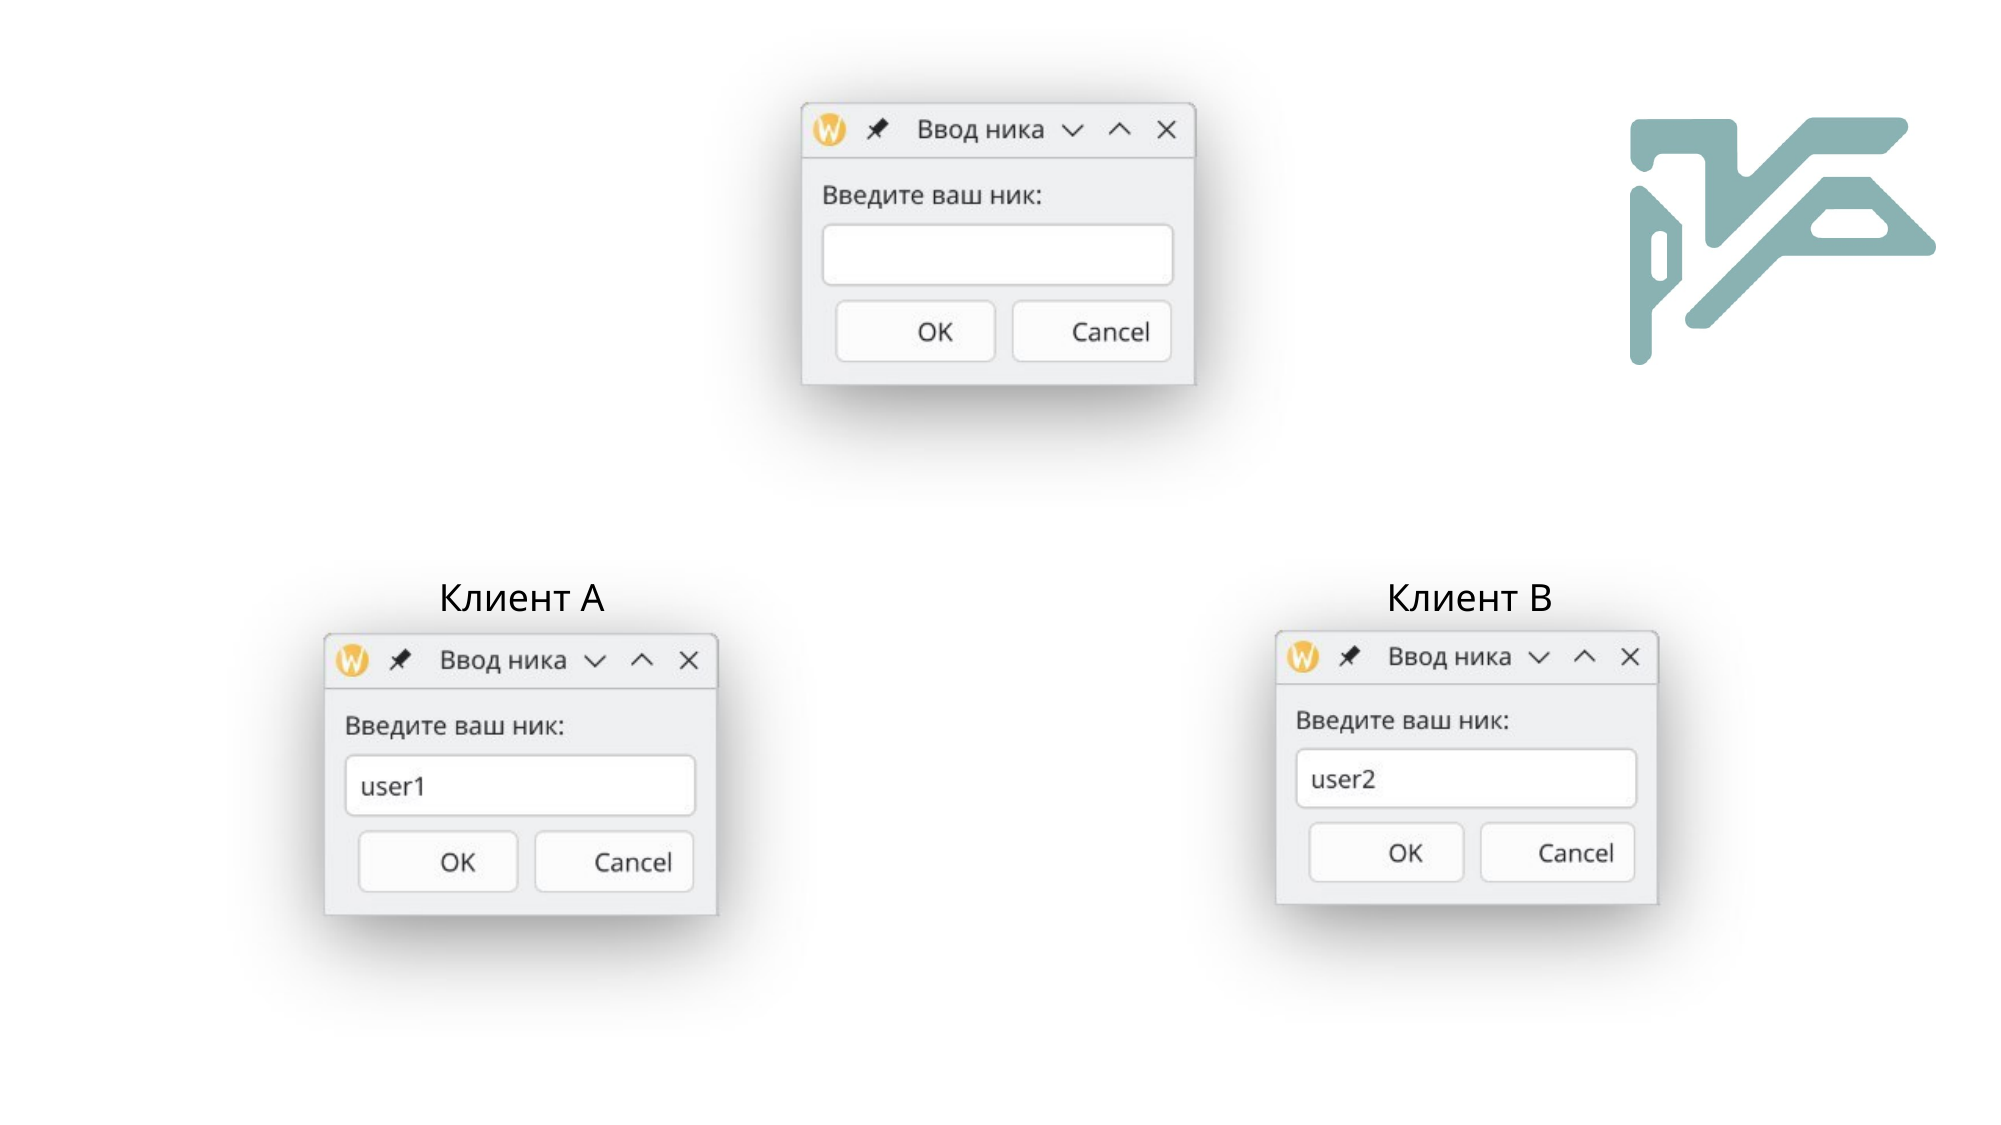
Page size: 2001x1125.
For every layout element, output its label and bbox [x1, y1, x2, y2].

picture [1630, 117, 1936, 365]
list [1152, 530, 1783, 1053]
picture [197, 0, 1324, 1068]
